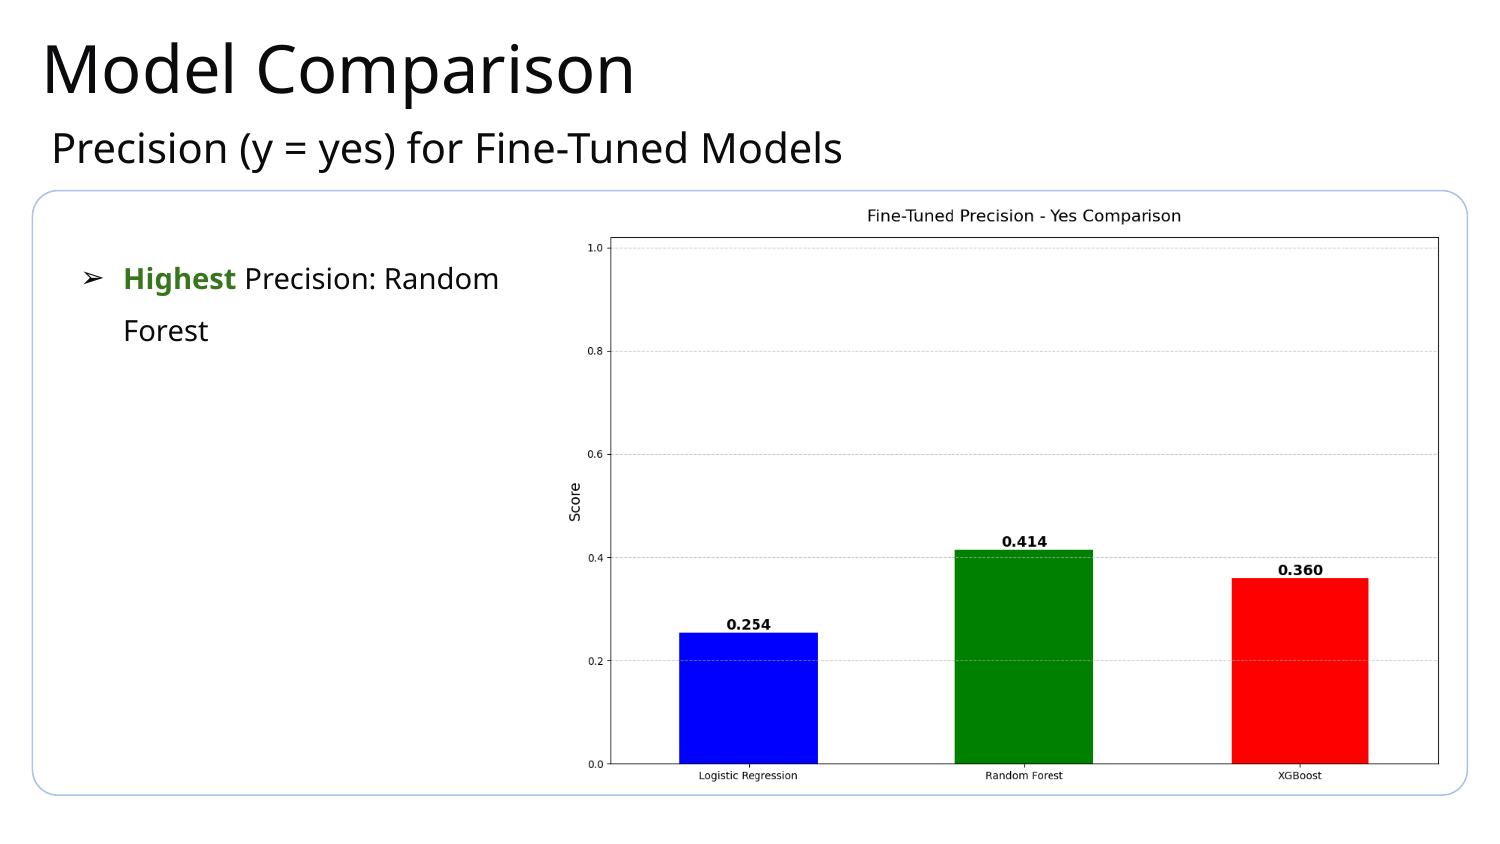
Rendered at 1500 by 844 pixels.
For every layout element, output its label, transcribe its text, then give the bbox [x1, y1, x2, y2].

picture [559, 203, 1444, 783]
text_box Highest Precision: Random Forest [47, 227, 554, 760]
text_box Precision (y = yes) for Fine-Tuned Models [36, 110, 1023, 187]
title Model Comparison [26, 12, 1291, 110]
